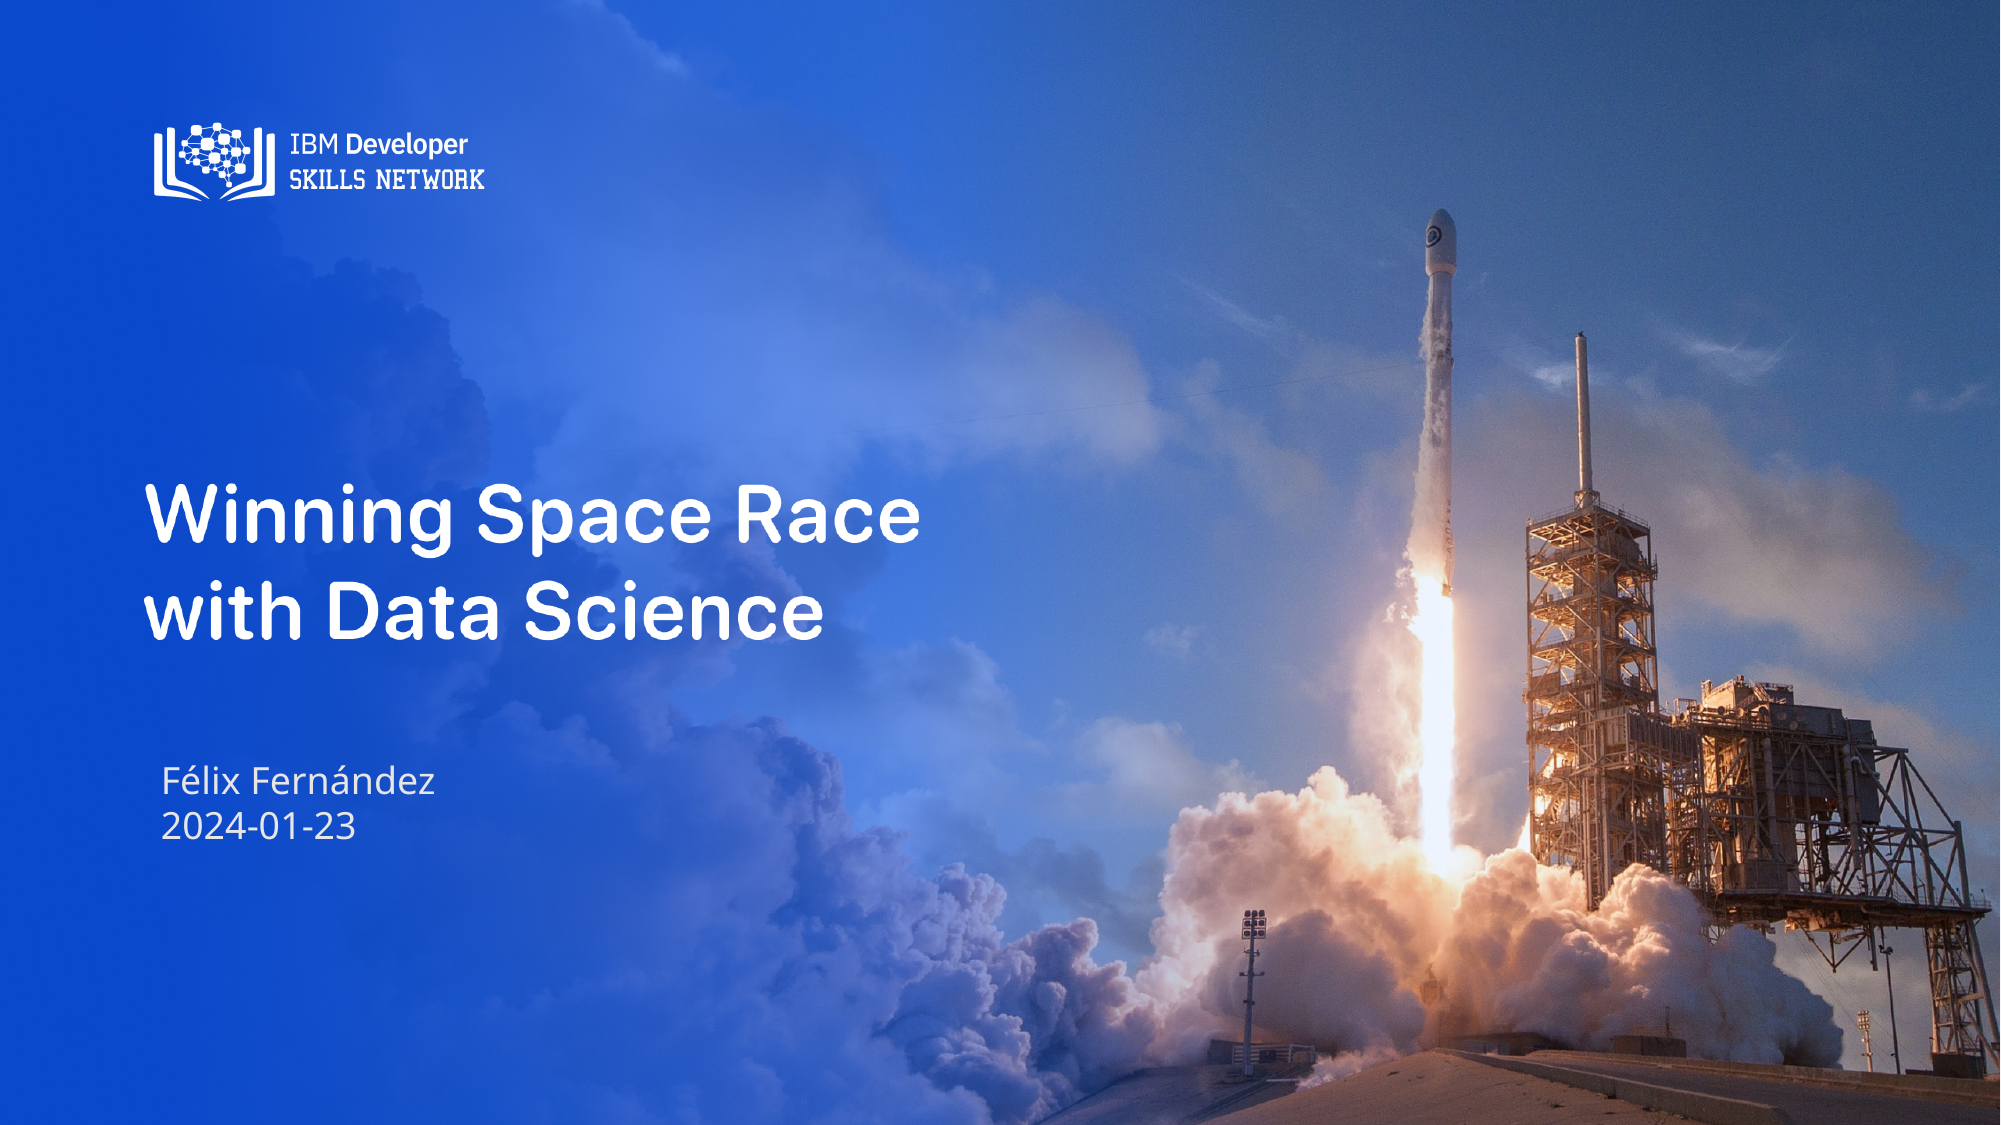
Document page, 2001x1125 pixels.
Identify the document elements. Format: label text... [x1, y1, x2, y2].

picture [0, 0, 2001, 1125]
text_box Félix Fernández 2024-01-23 [145, 749, 559, 855]
